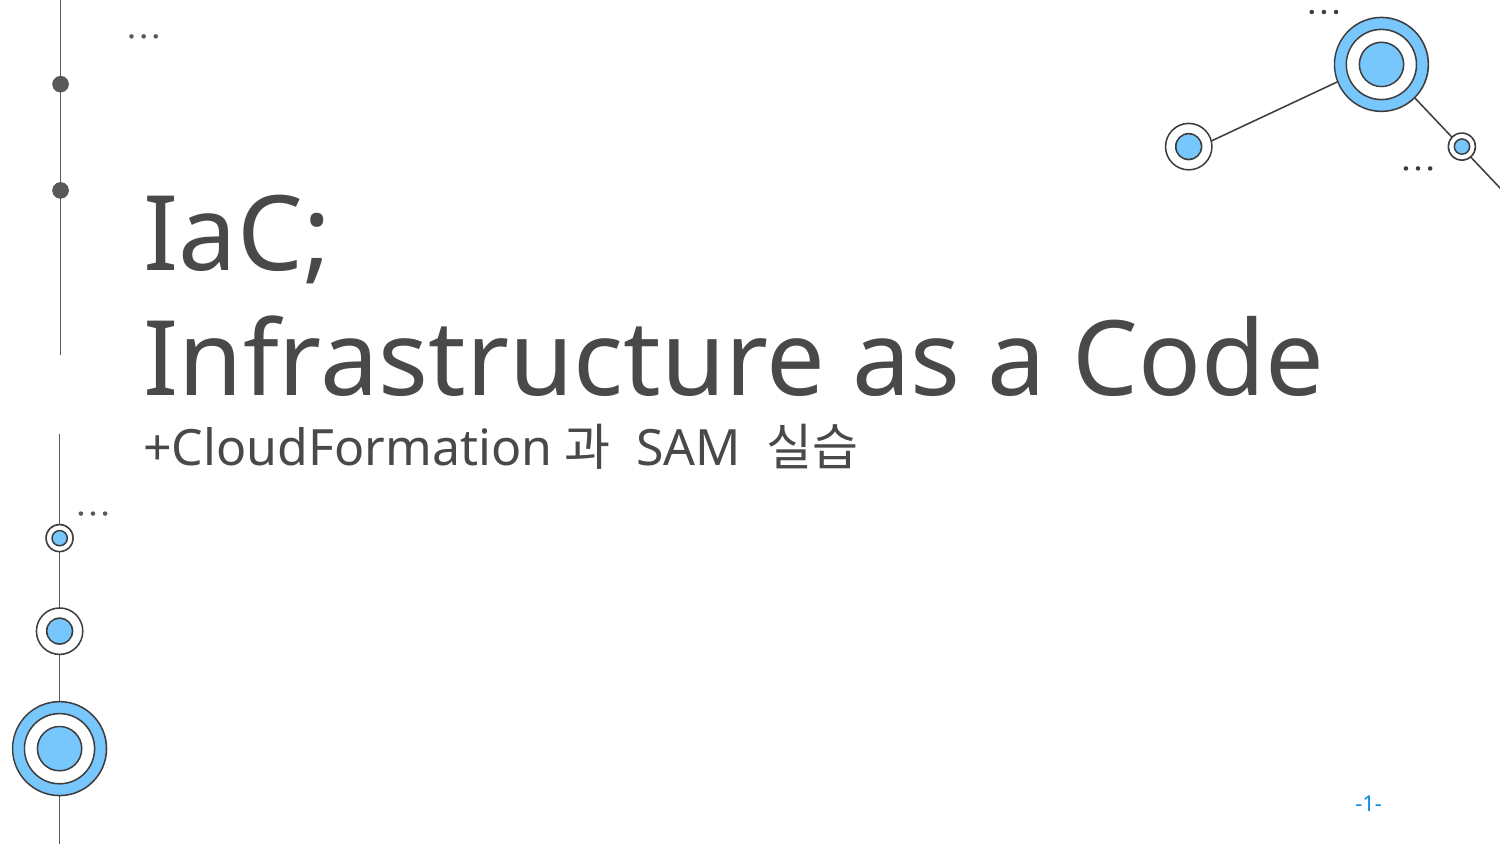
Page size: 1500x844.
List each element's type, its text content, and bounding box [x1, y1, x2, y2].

title IaC; Infrastructure as a Code +CloudFormation과 SAM 실습 [128, 150, 1365, 558]
slide_number -1- [1059, 782, 1397, 828]
